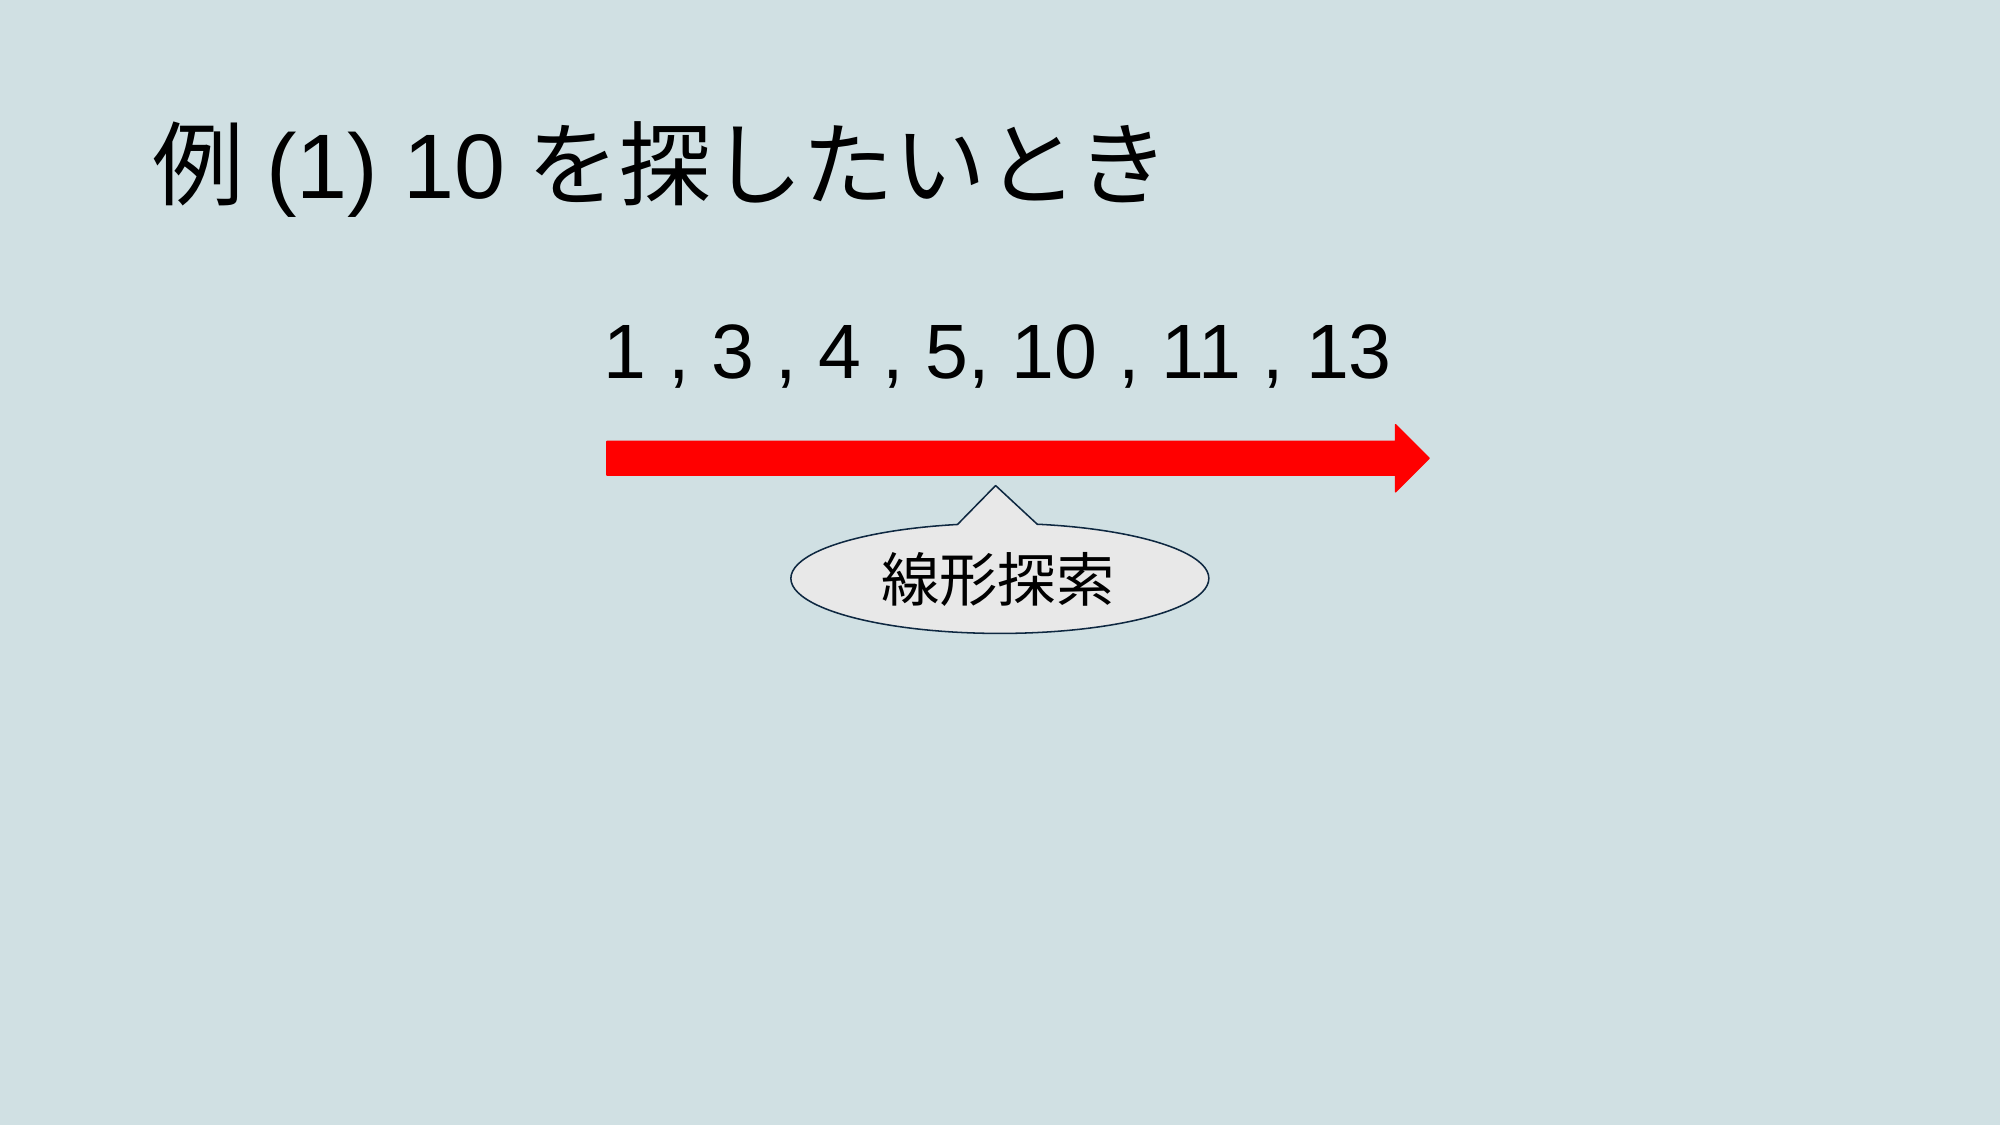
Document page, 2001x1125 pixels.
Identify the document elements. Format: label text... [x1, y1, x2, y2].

text_box 例(1) 10を探したいとき [137, 59, 1550, 278]
text_box [606, 424, 1430, 492]
text_box [925, 485, 1075, 527]
text_box 線形探索 [866, 527, 1134, 628]
text_box [1134, 536, 1209, 621]
text_box [909, 628, 1091, 634]
text_box 1 , 3 , 4 , 5, 10 , 11 , 13 [588, 304, 1412, 439]
text_box [790, 536, 866, 621]
